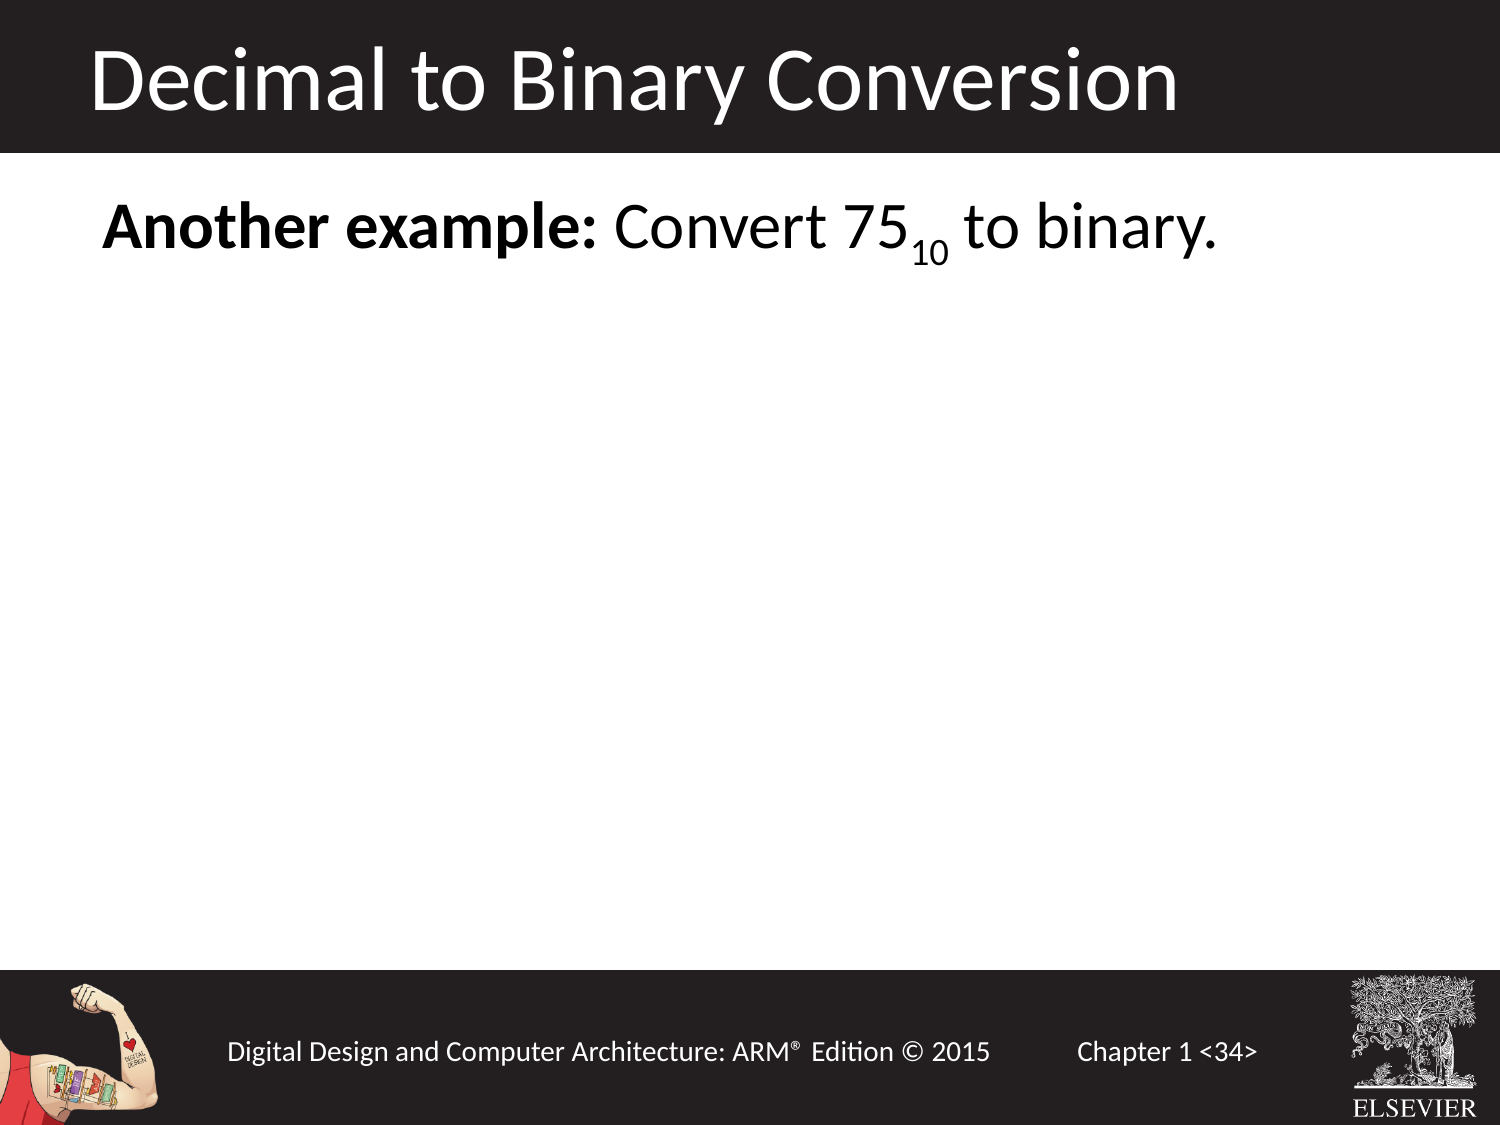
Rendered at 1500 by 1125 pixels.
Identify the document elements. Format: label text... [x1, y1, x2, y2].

picture [0, 979, 163, 1125]
text_box Another example: Convert 7510 to binary. [1413, 174, 1475, 1025]
text_box Decimal to Binary Conversion [75, 11, 1375, 136]
text_box [87, 174, 1413, 1025]
picture [1350, 974, 1477, 1117]
